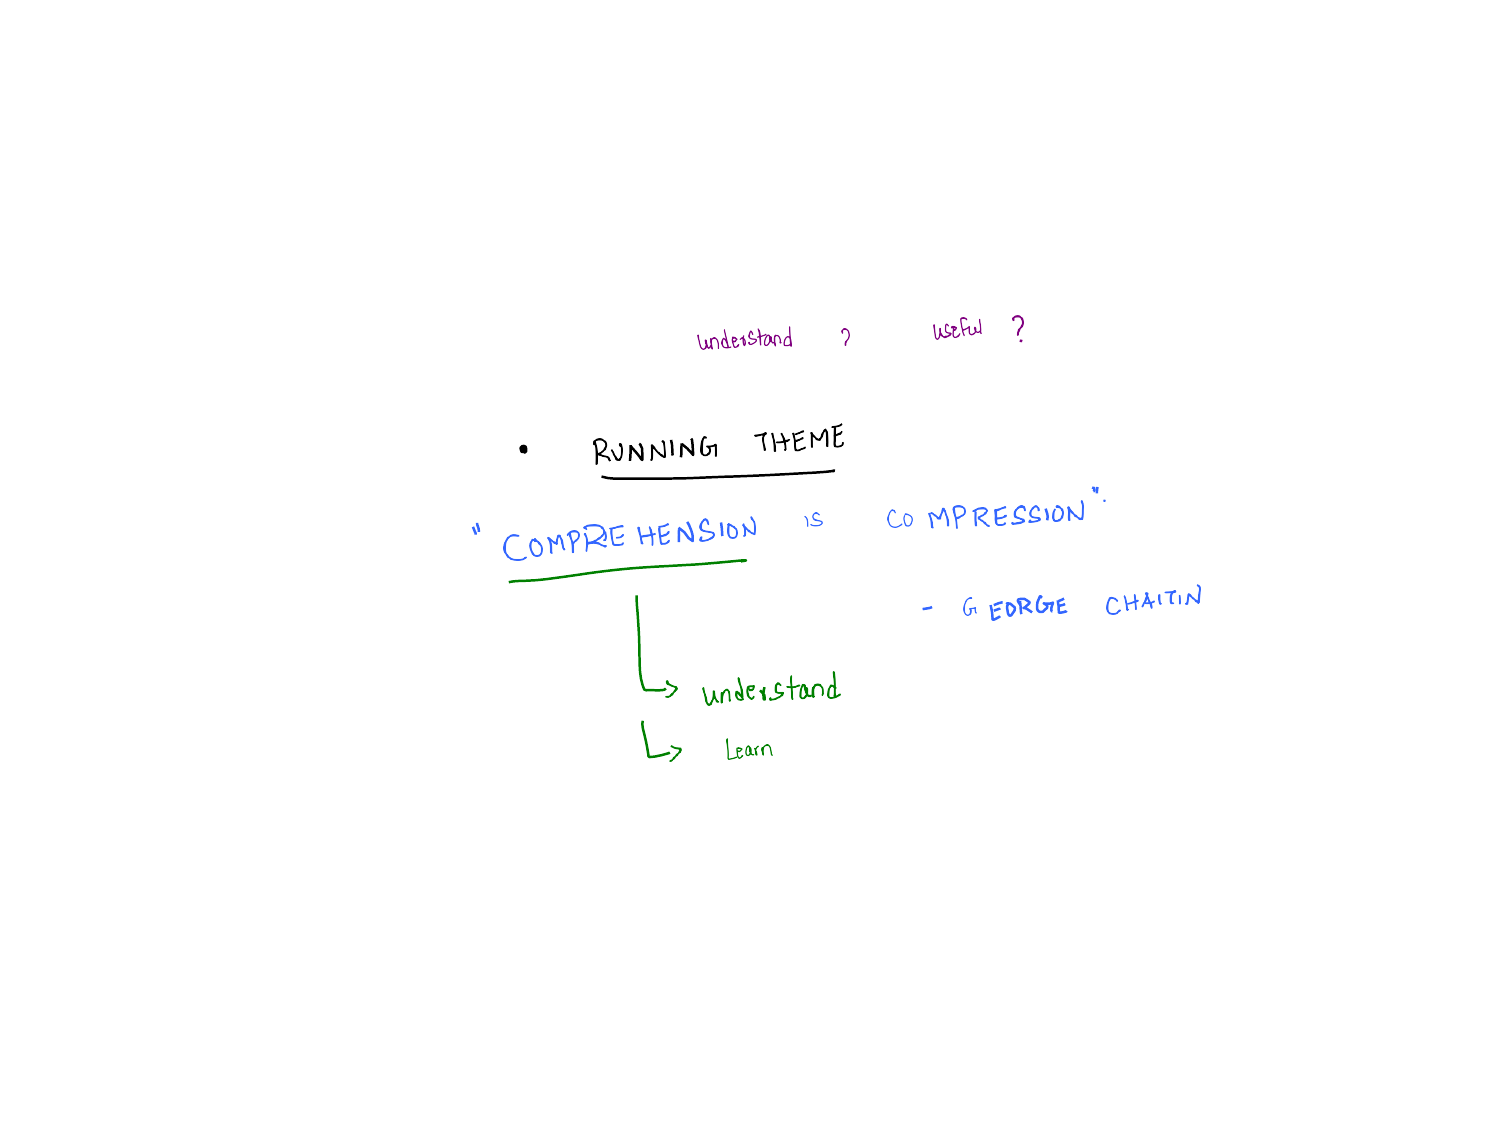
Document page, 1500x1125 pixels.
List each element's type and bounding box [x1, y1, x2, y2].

text_box [503, 516, 756, 583]
picture [840, 328, 850, 346]
picture [963, 597, 978, 616]
picture [803, 512, 823, 528]
text_box [642, 720, 683, 763]
picture [887, 509, 913, 528]
text_box [472, 522, 480, 536]
text_box [520, 445, 527, 453]
picture [933, 317, 982, 340]
text_box [990, 595, 1067, 620]
text_box [928, 500, 1085, 529]
text_box [1105, 584, 1201, 615]
text_box [697, 326, 792, 350]
text_box [1011, 314, 1024, 342]
text_box [601, 469, 834, 479]
text_box [701, 670, 841, 706]
text_box [753, 423, 844, 452]
text_box [636, 595, 678, 698]
text_box [1091, 486, 1106, 502]
text_box [593, 436, 717, 465]
text_box [726, 738, 774, 760]
